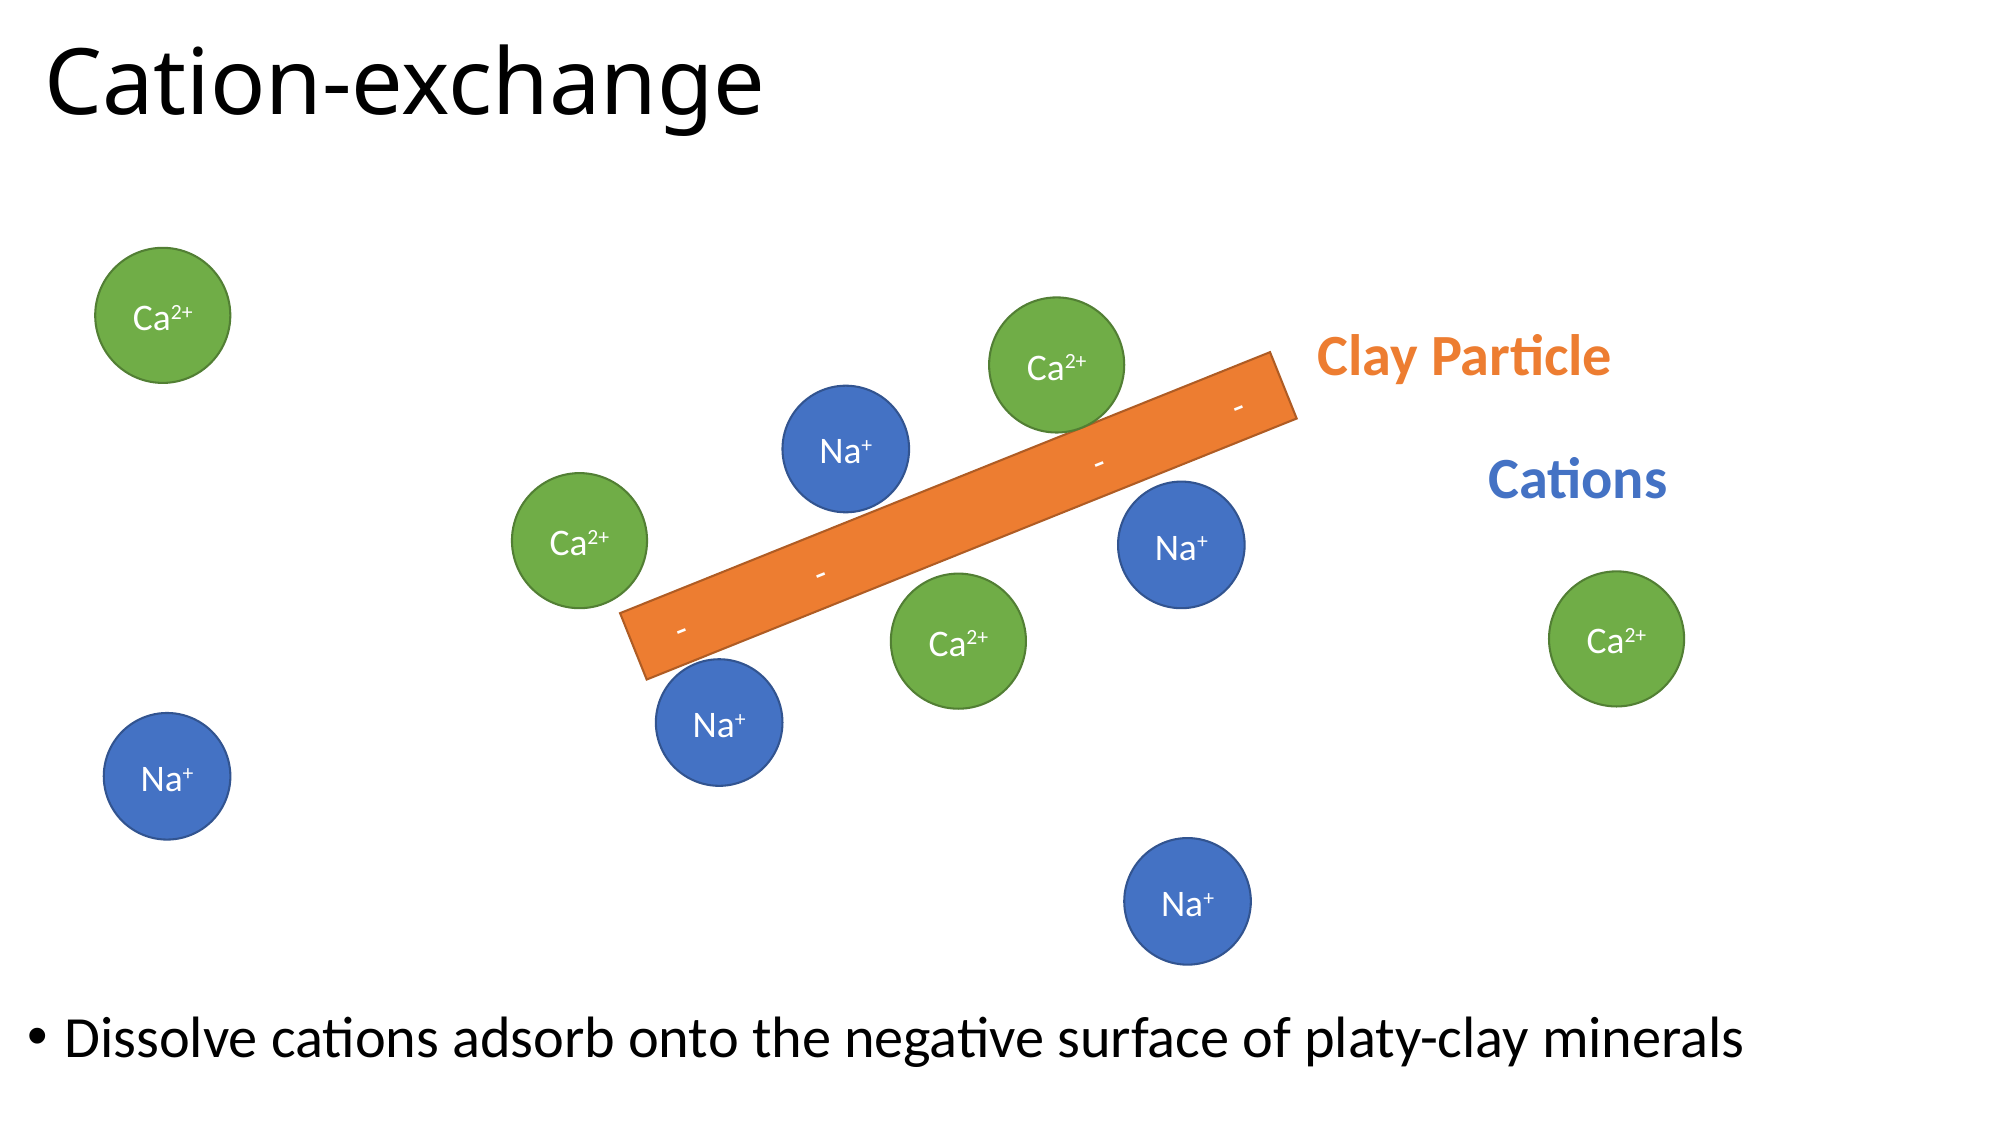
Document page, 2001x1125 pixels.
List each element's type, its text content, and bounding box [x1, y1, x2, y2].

text_box Na+ [654, 658, 784, 787]
text_box Na+ [102, 711, 232, 841]
list Dissolve cations adsorb onto the negative surface of platy-clay minerals [12, 999, 1872, 1114]
text_box Na+ [1123, 837, 1252, 966]
text_box Ca2+ [889, 572, 1027, 710]
text_box Na+ [1116, 480, 1246, 610]
text_box Ca2+ [510, 472, 649, 610]
text_box Ca2+ [988, 296, 1126, 434]
text_box Clay Particle [1302, 309, 1628, 394]
text_box - - - - [618, 350, 1299, 681]
text_box Na+ [781, 384, 911, 514]
text_box Ca2+ [1547, 570, 1686, 708]
title Cation-exchange [29, 11, 1755, 158]
text_box Ca2+ [94, 246, 232, 384]
text_box Cations [1474, 432, 1683, 518]
